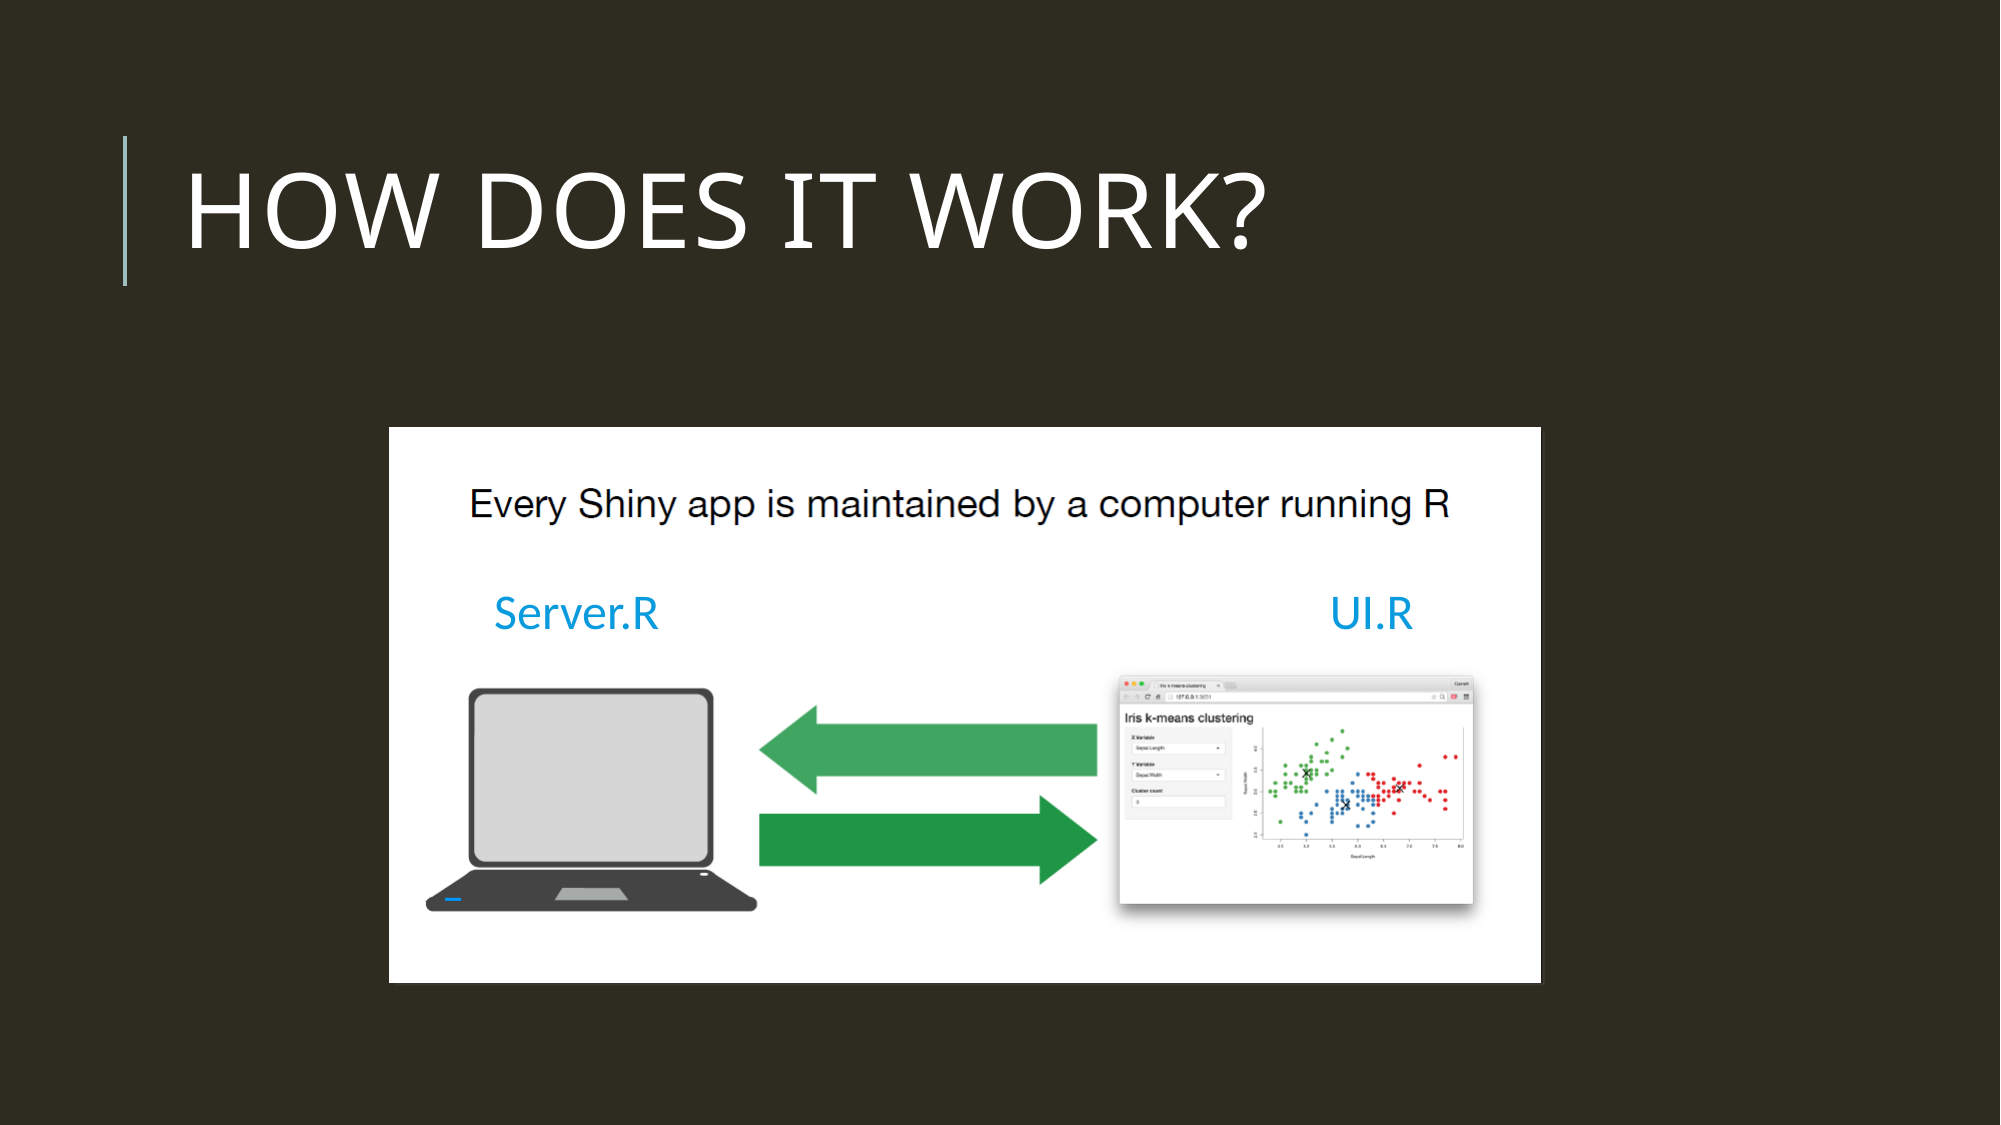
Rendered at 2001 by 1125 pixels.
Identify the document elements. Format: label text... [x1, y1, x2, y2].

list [389, 427, 1541, 983]
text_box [478, 571, 1430, 648]
title How does it work? [168, 96, 1763, 342]
